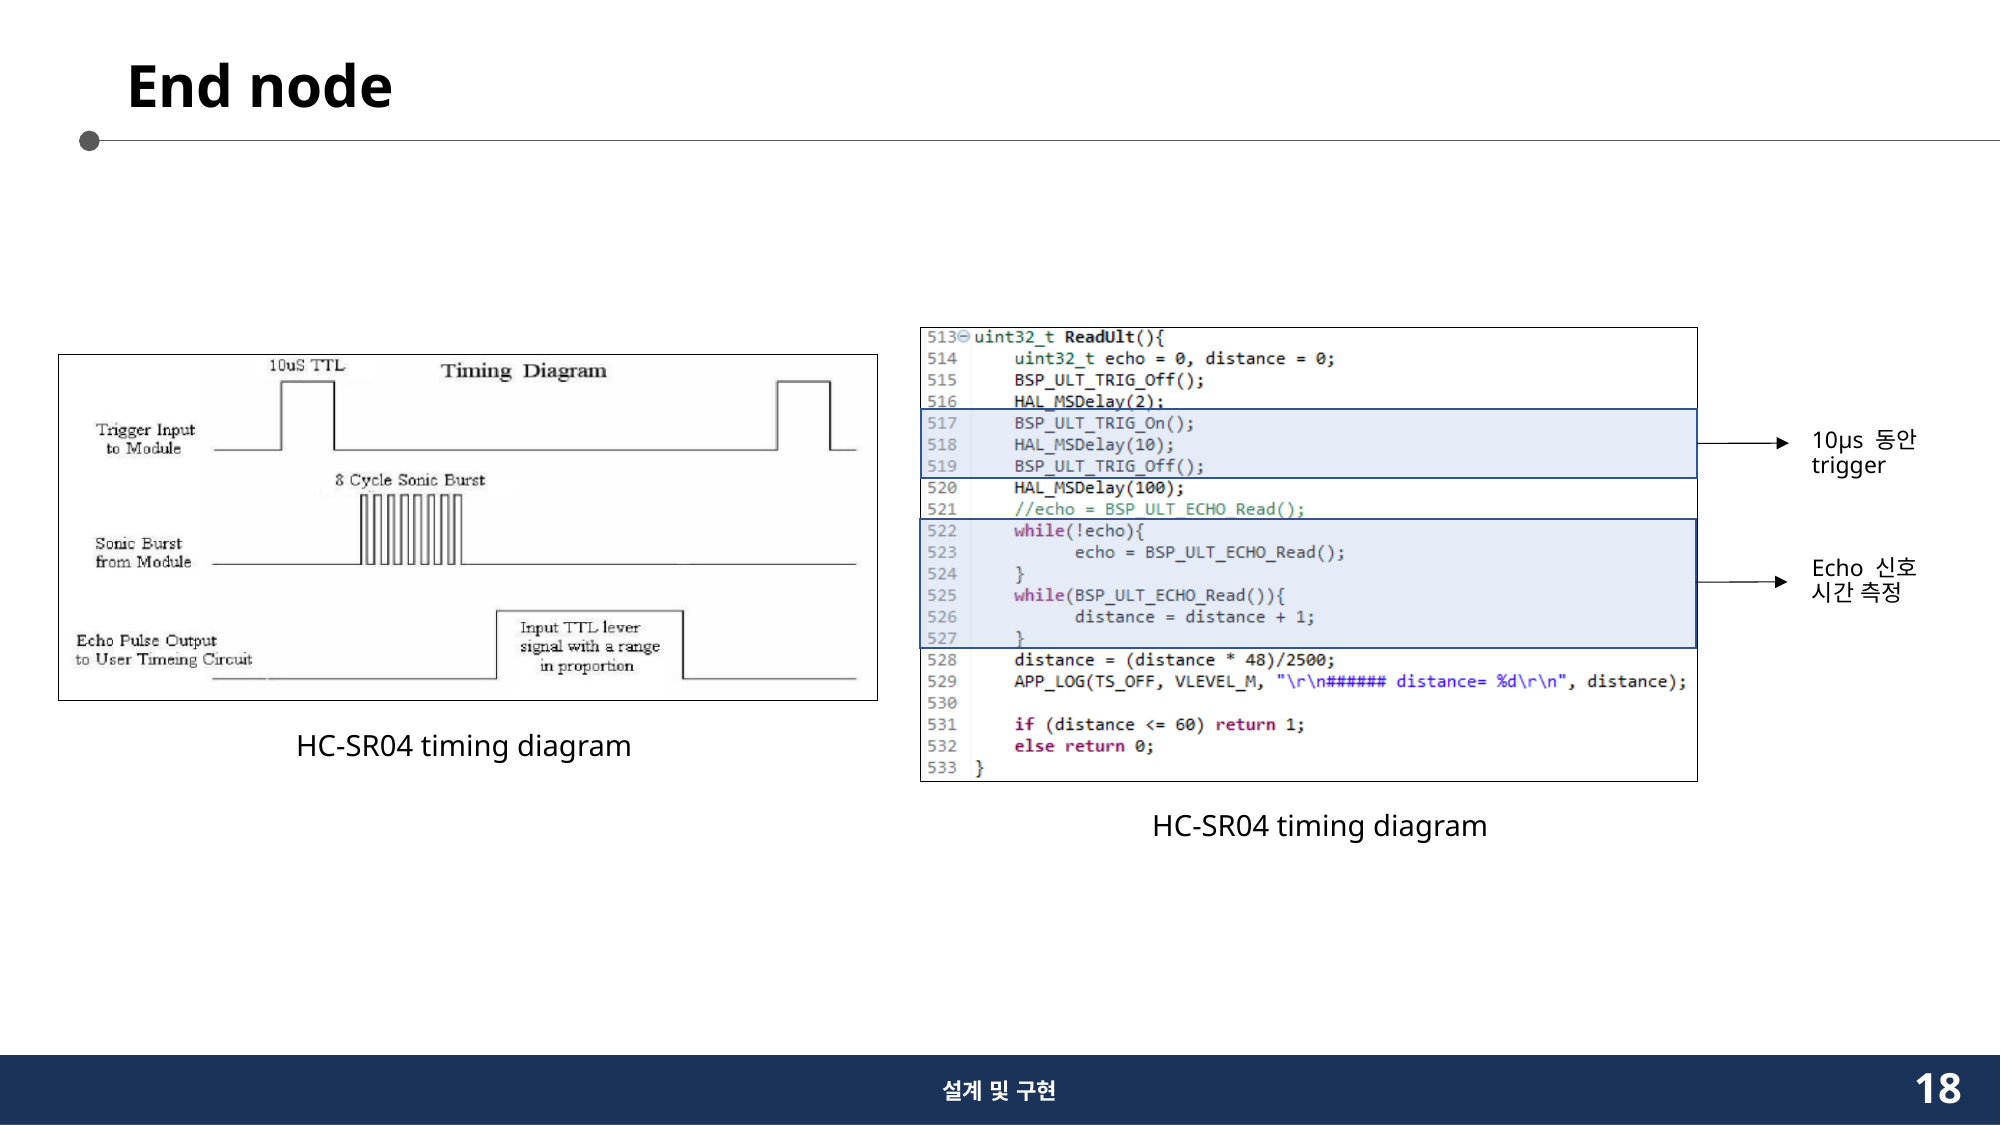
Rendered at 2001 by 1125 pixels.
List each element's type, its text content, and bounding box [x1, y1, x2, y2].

picture [58, 354, 878, 701]
text_box HC-SR04 timing diagram [281, 720, 920, 770]
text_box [0, 1055, 2000, 1125]
picture [920, 327, 1698, 782]
text_box 10μs 동안 trigger [1796, 400, 1977, 487]
text_box End node [111, 22, 1753, 128]
text_box HC-SR04 timing diagram [1137, 799, 1788, 850]
text_box Echo 신호 시간 측정 [1796, 544, 1942, 614]
